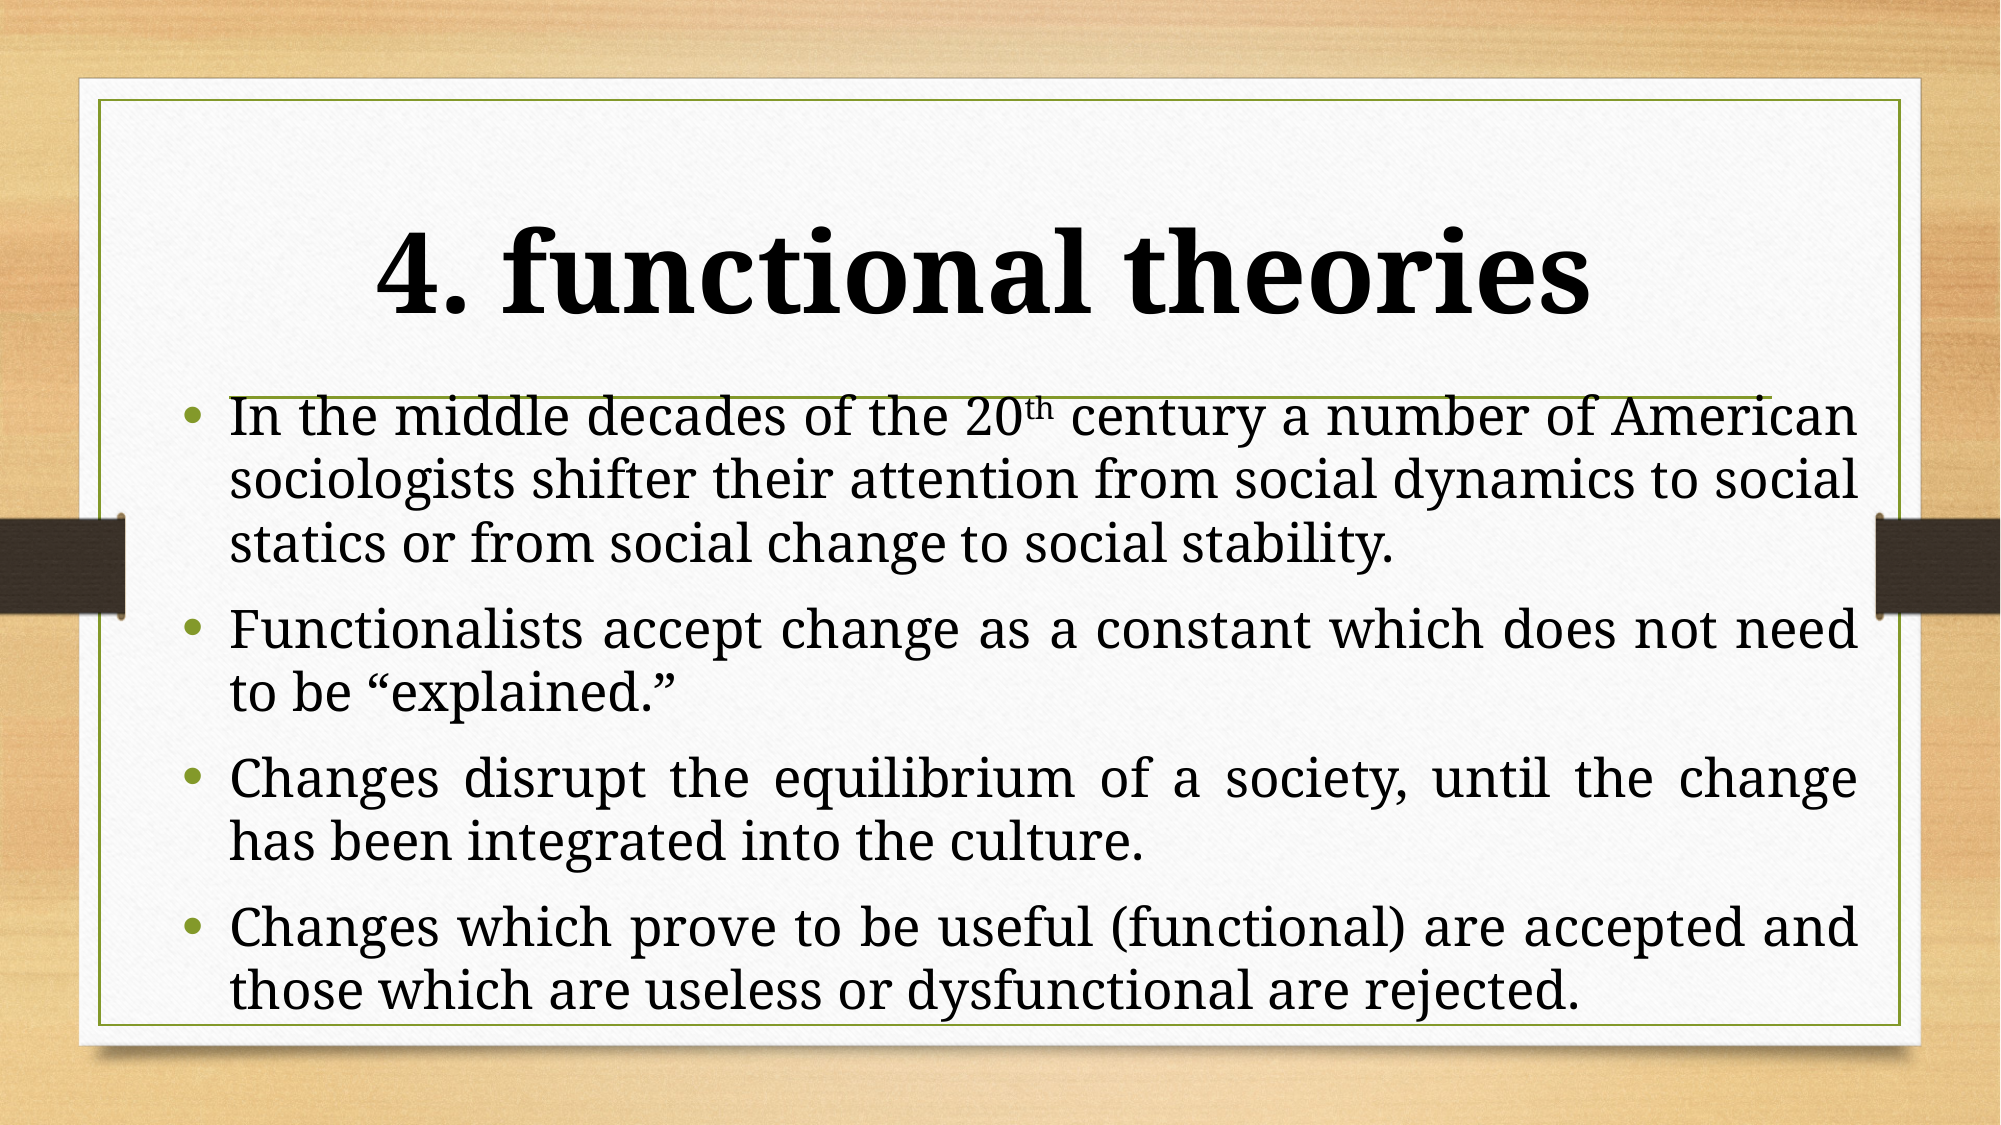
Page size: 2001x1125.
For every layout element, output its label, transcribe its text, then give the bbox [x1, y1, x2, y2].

title 4. functional theories [212, 161, 1788, 375]
list In the middle decades of the 20th century a number of American sociologists shifter their attention from social dynamics to social statics or from social change to social stability. Functionalists accept change as a constant which does not need to be “explained.” Changes disrupt the equilibrium of a society, until the change has been integrated into the culture. Changes which prove to be useful (functional) are accepted and those which are useless or dysfunctional are rejected. [168, 375, 1874, 1035]
picture [0, 0, 2001, 1125]
